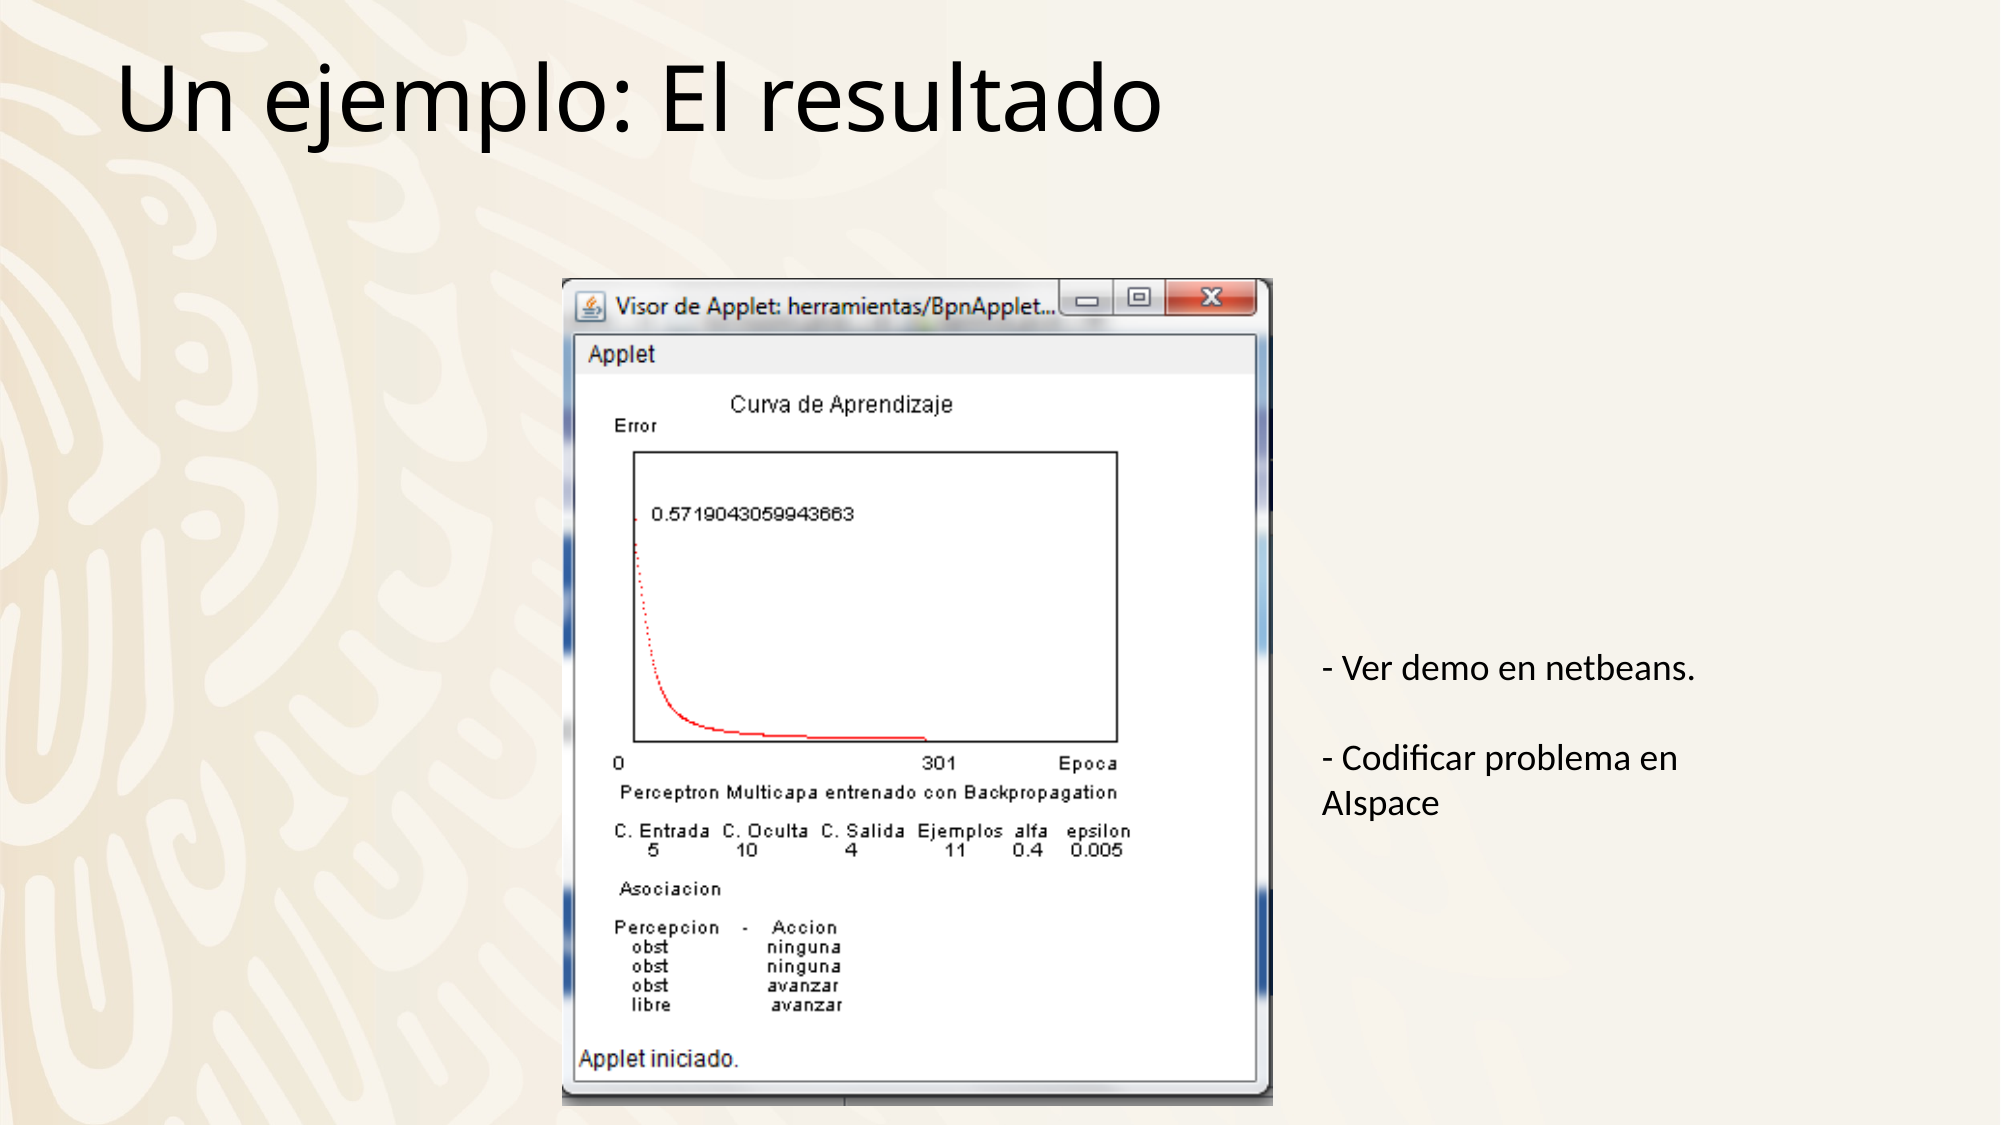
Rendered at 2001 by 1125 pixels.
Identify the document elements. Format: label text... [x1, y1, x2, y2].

text_box - Ver demo en netbeans. - Codificar problema en AIspace [1307, 635, 1728, 831]
picture [0, 0, 2001, 1125]
title Un ejemplo: El resultado [99, 45, 1900, 233]
